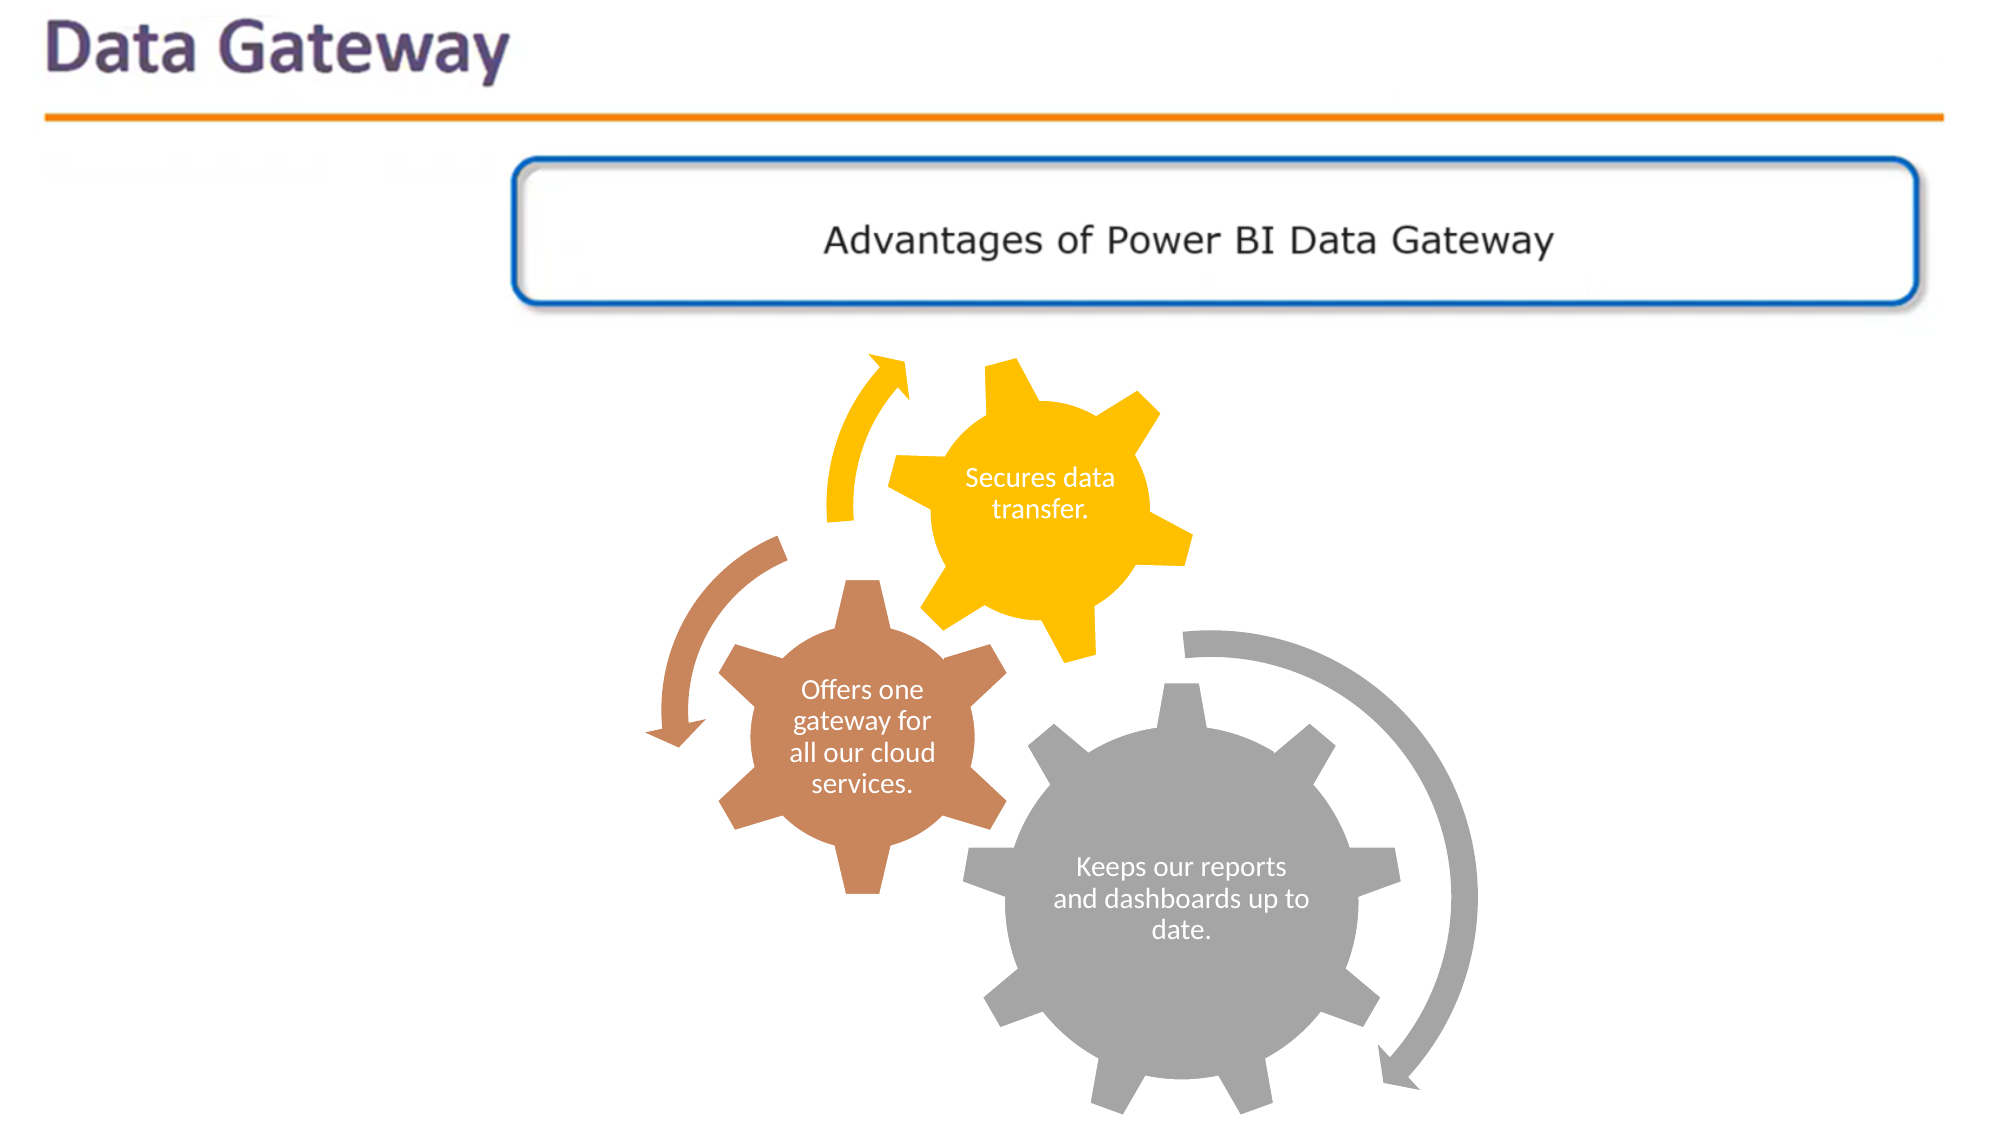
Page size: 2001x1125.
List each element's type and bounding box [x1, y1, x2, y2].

picture [0, 0, 2000, 316]
text_box [0, 316, 2000, 1125]
